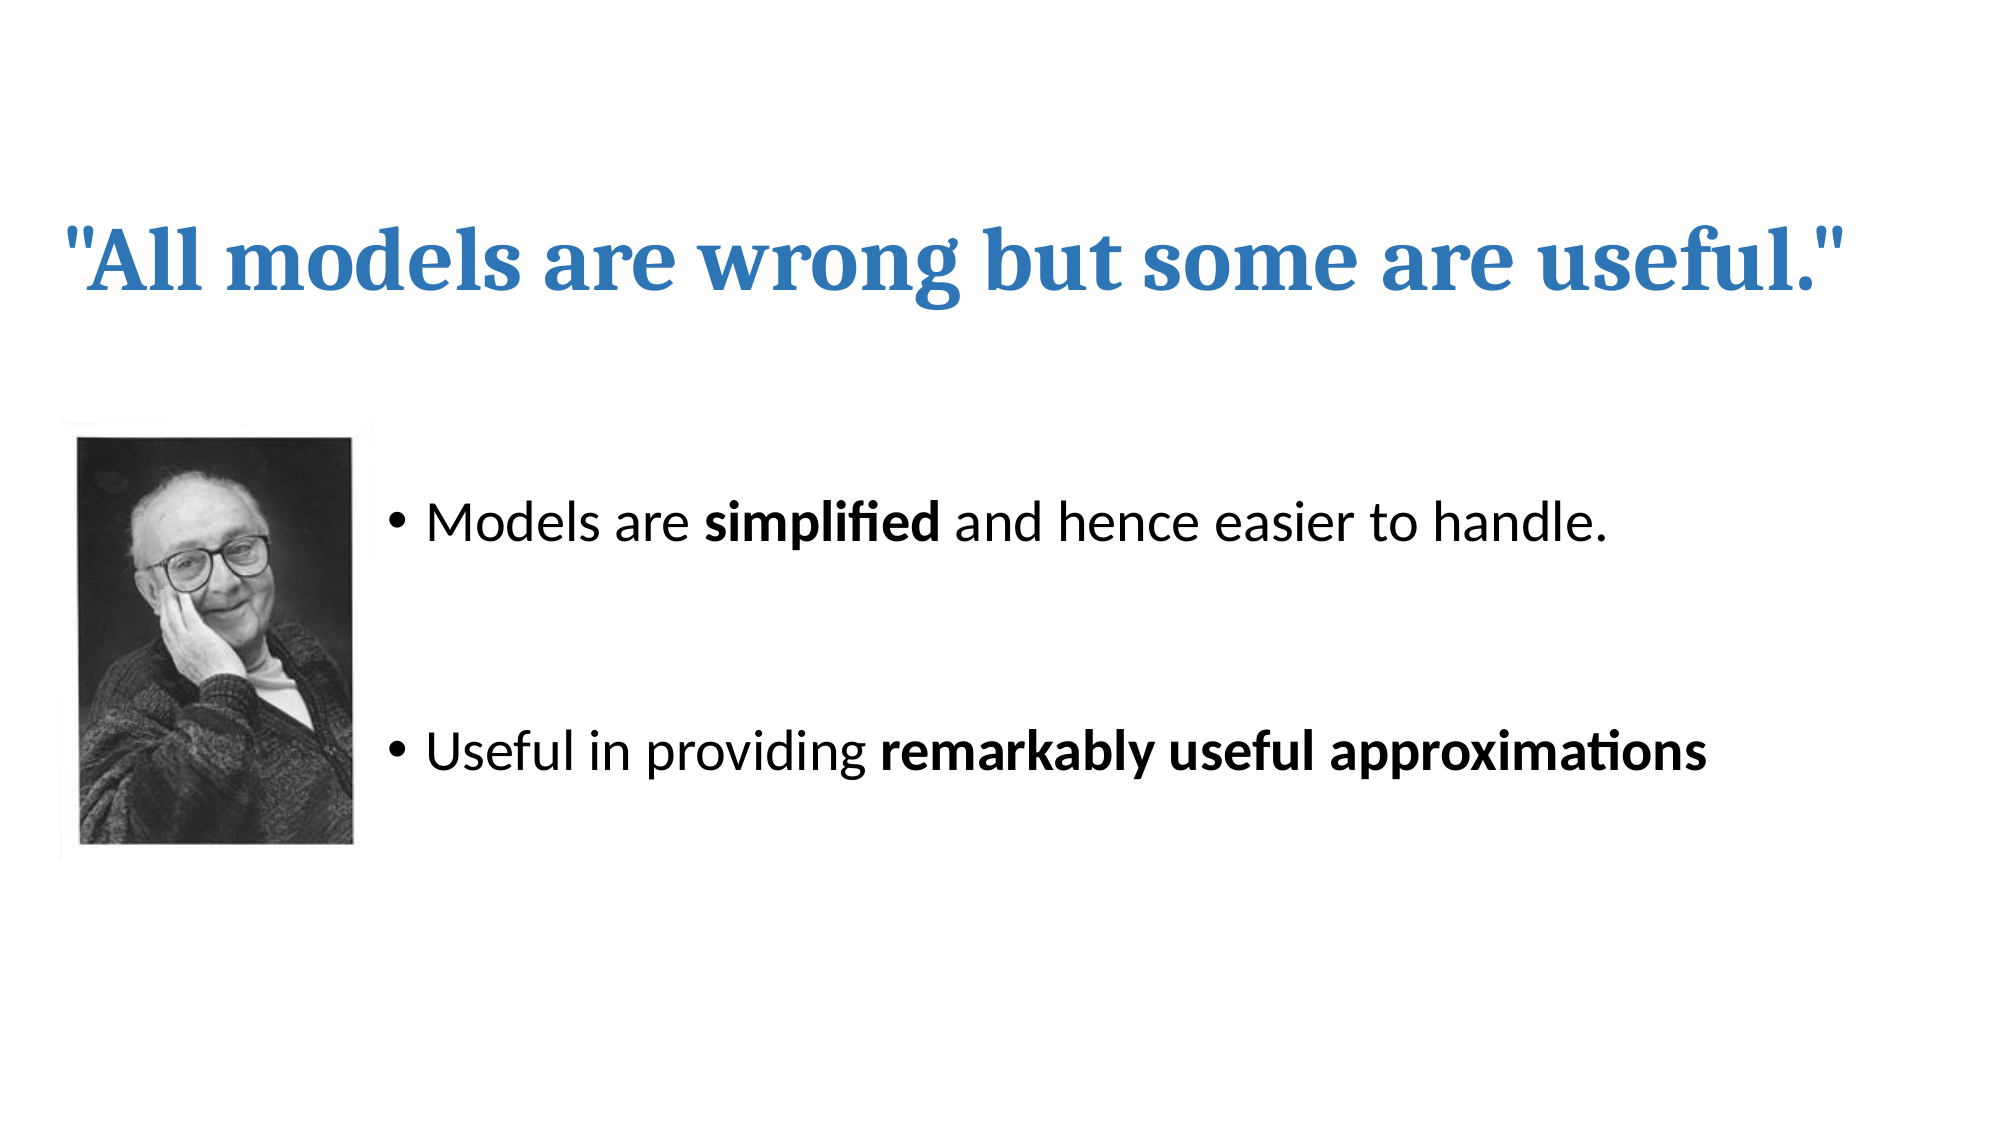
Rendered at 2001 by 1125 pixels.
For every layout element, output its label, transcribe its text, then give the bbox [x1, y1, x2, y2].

list Useful in providing remarkably useful approximations [373, 712, 1780, 839]
text_box Models are simplified and hence easier to handle. [373, 484, 1780, 611]
picture [60, 422, 373, 862]
title "All models are wrong but some are useful." [46, 151, 1909, 370]
